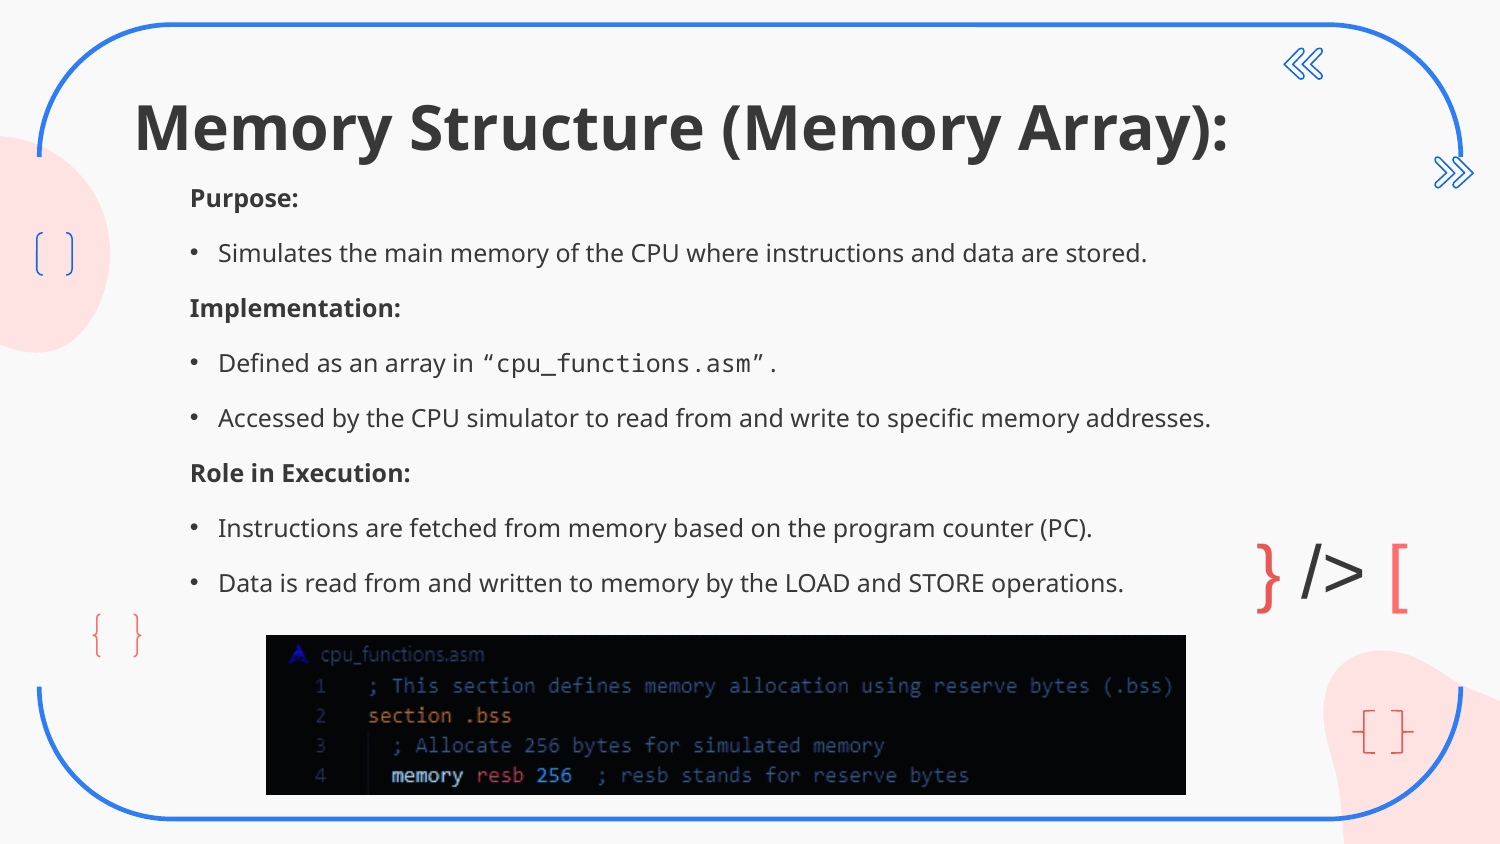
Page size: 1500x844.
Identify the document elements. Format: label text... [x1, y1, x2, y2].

subtitle Purpose: Simulates the main memory of the CPU where instructions and data are stored. Implementation: Defined as an array in “cpu_functions.asm”. Accessed by the CPU simulator to read from and write to specific memory addresses. Role in Execution: Instructions are fetched from memory based on the program counter (PC). Data is read from and written to memory by the LOAD and STORE operations. [174, 167, 1325, 646]
title Memory Structure (Memory Array): [118, 72, 1382, 167]
picture [266, 635, 1186, 796]
text_box [93, 614, 141, 657]
text_box } /> [ [1232, 518, 1432, 624]
